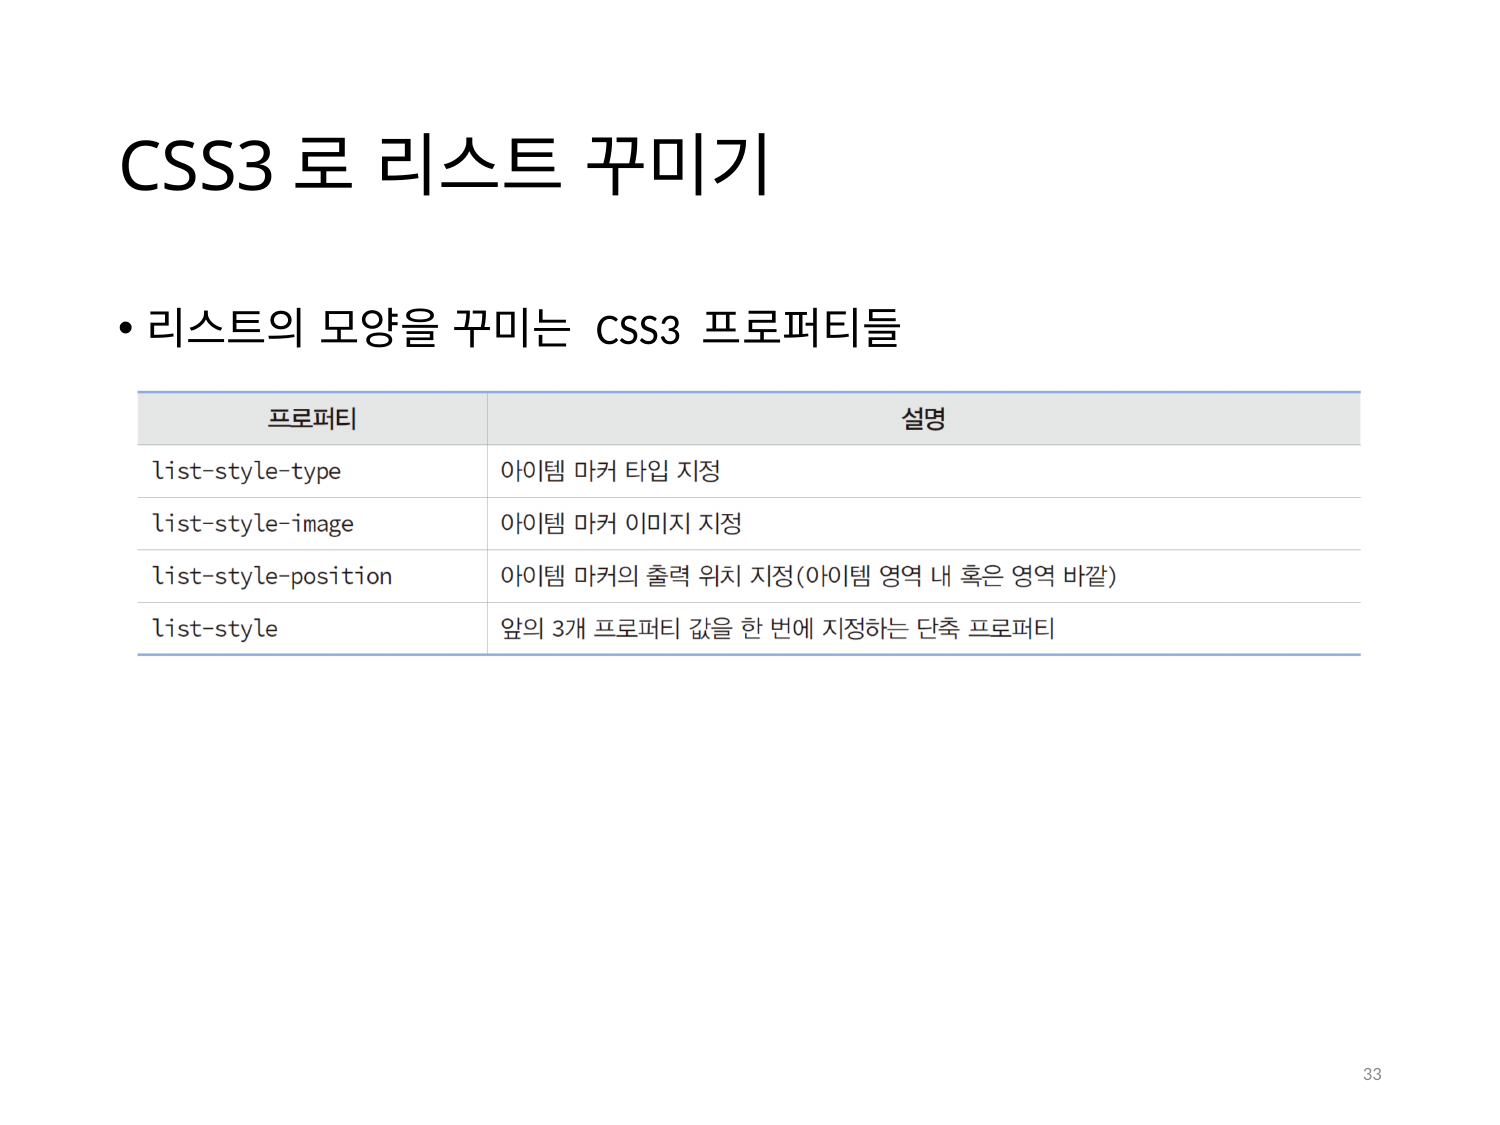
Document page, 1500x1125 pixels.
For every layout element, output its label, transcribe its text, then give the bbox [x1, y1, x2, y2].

title CSS3로 리스트 꾸미기 [103, 59, 1397, 278]
list 리스트의 모양을 꾸미는 CSS3 프로퍼티들 [103, 299, 1397, 1014]
picture [134, 387, 1366, 660]
slide_number 33 [1059, 1042, 1397, 1103]
